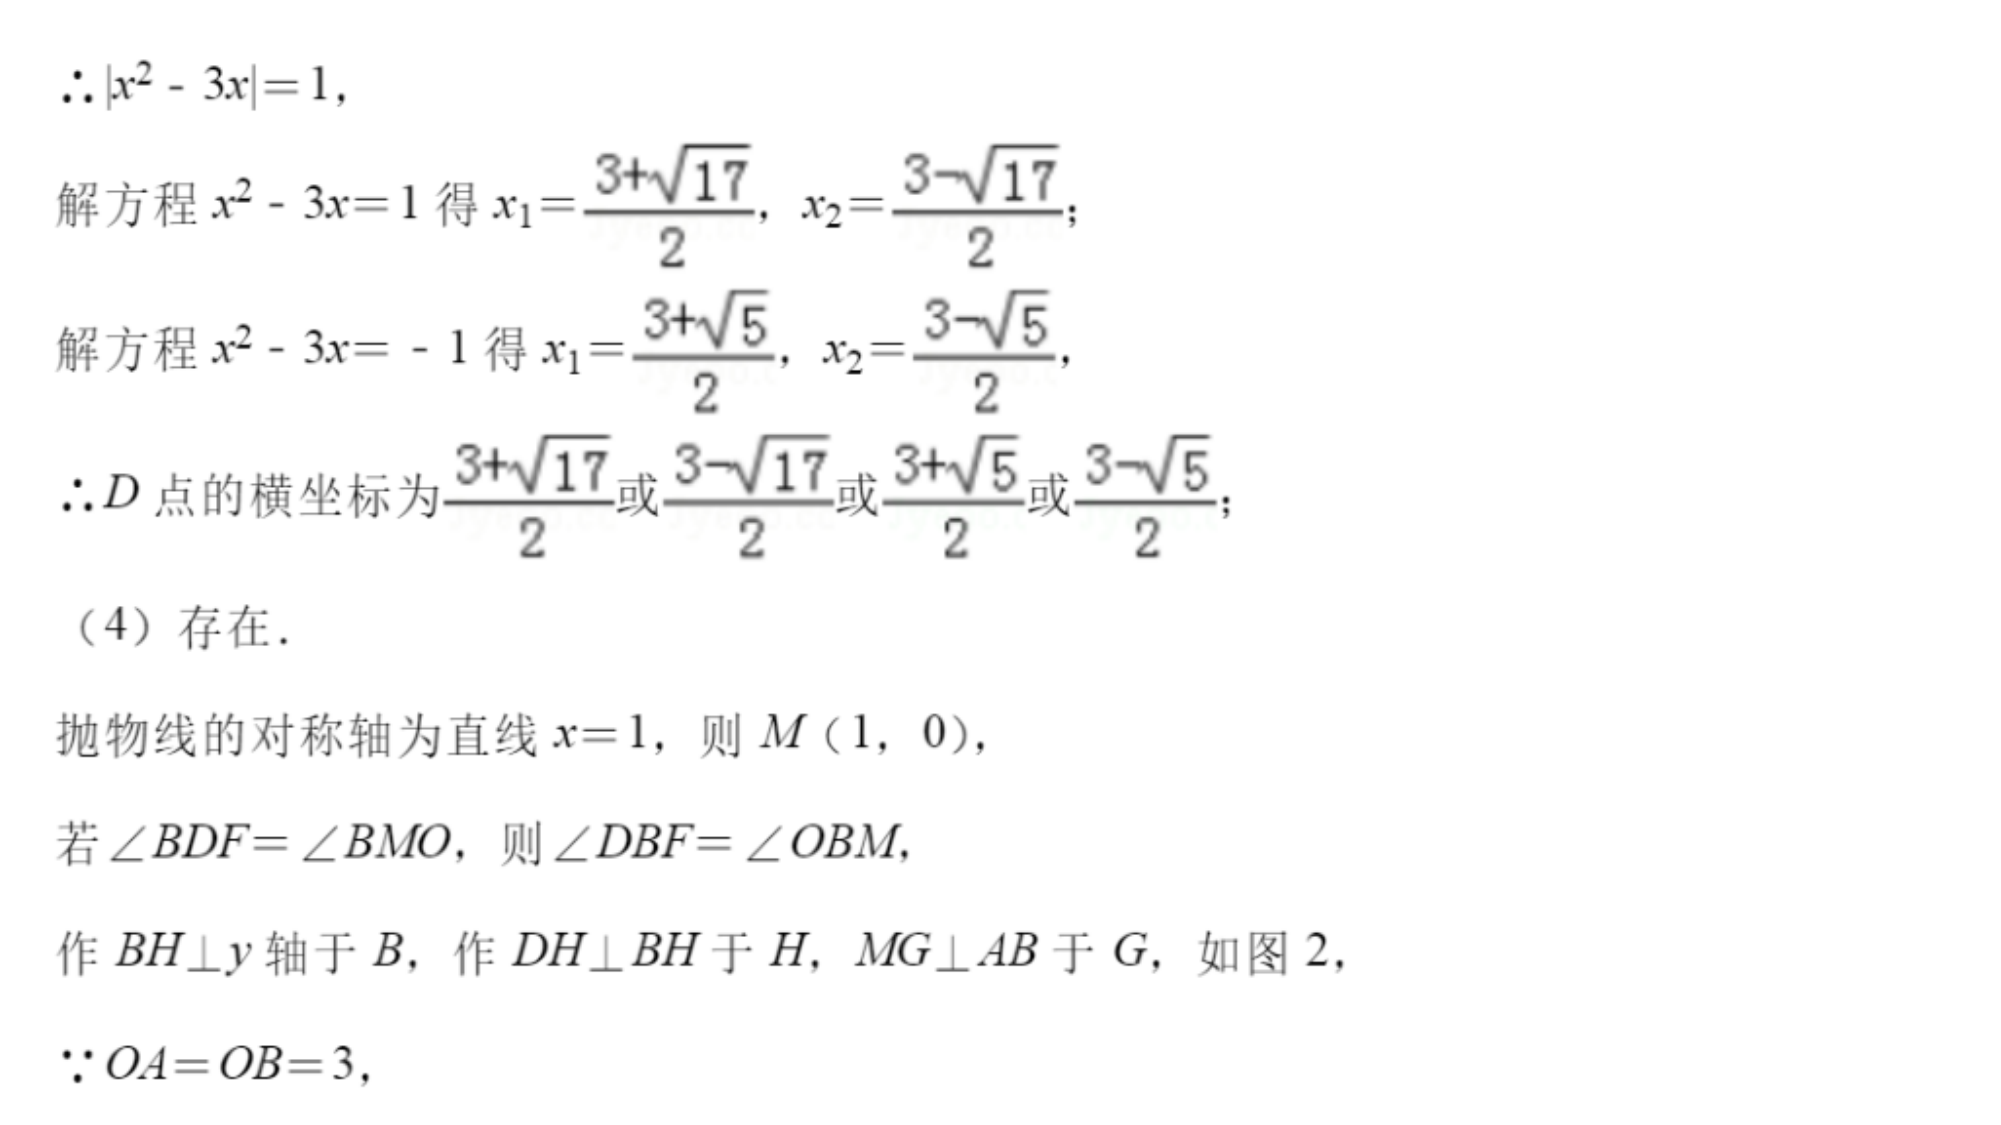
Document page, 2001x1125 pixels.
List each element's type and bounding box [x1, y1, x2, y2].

picture [20, 31, 1417, 1099]
